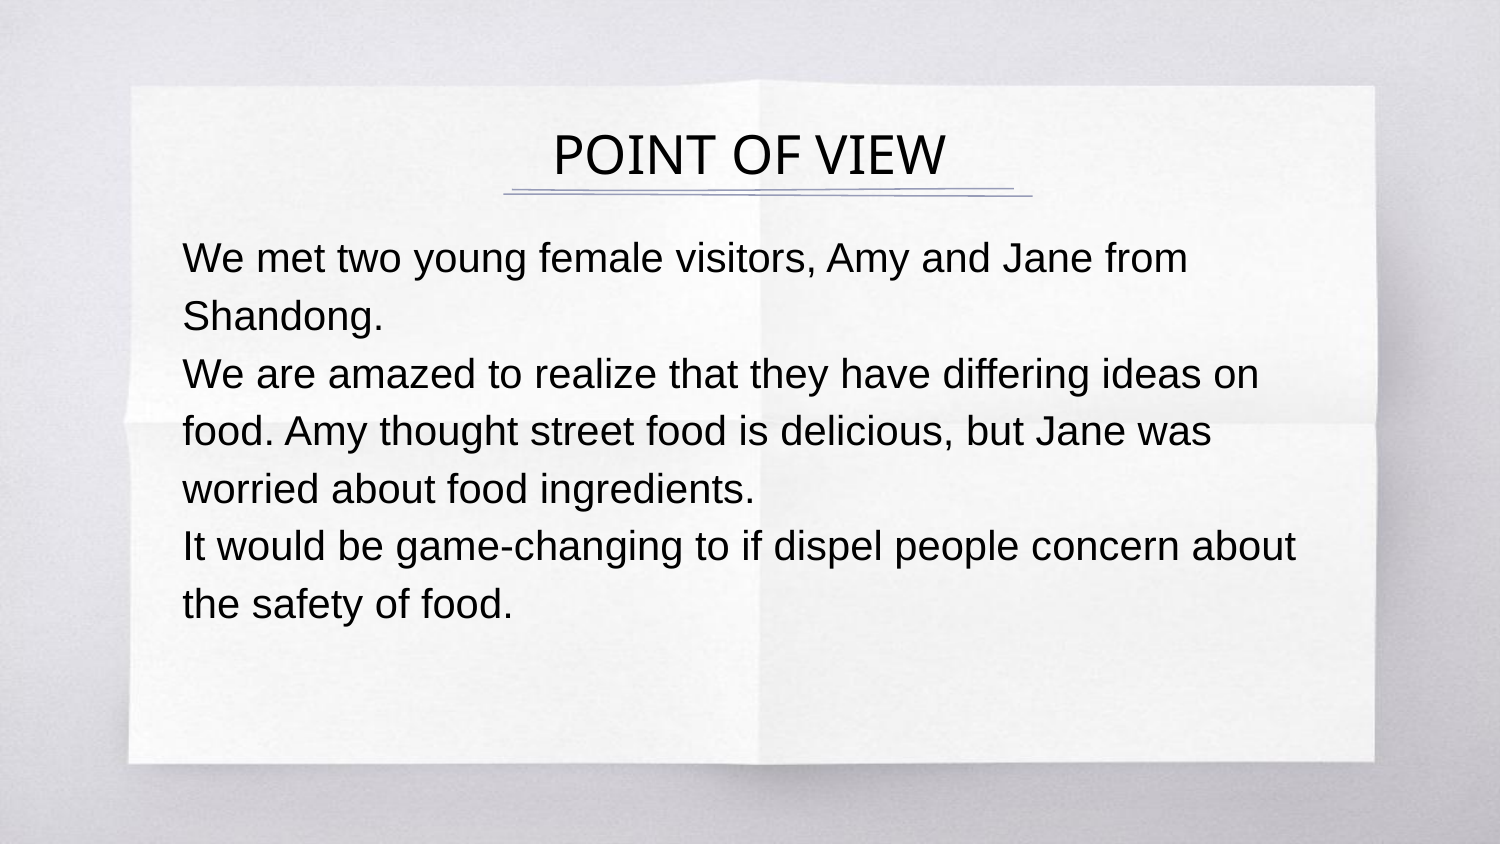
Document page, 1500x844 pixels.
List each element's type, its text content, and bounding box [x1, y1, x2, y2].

picture [0, 0, 1500, 844]
list We met two young female visitors, Amy and Jane from Shandong. We are amazed to realize that they have differing ideas on food. Amy thought street food is delicious, but Jane was worried about food ingredients. It would be game-changing to if dispel people concern about the safety of food. [171, 212, 1329, 661]
title POINT OF VIEW [168, 84, 1332, 197]
